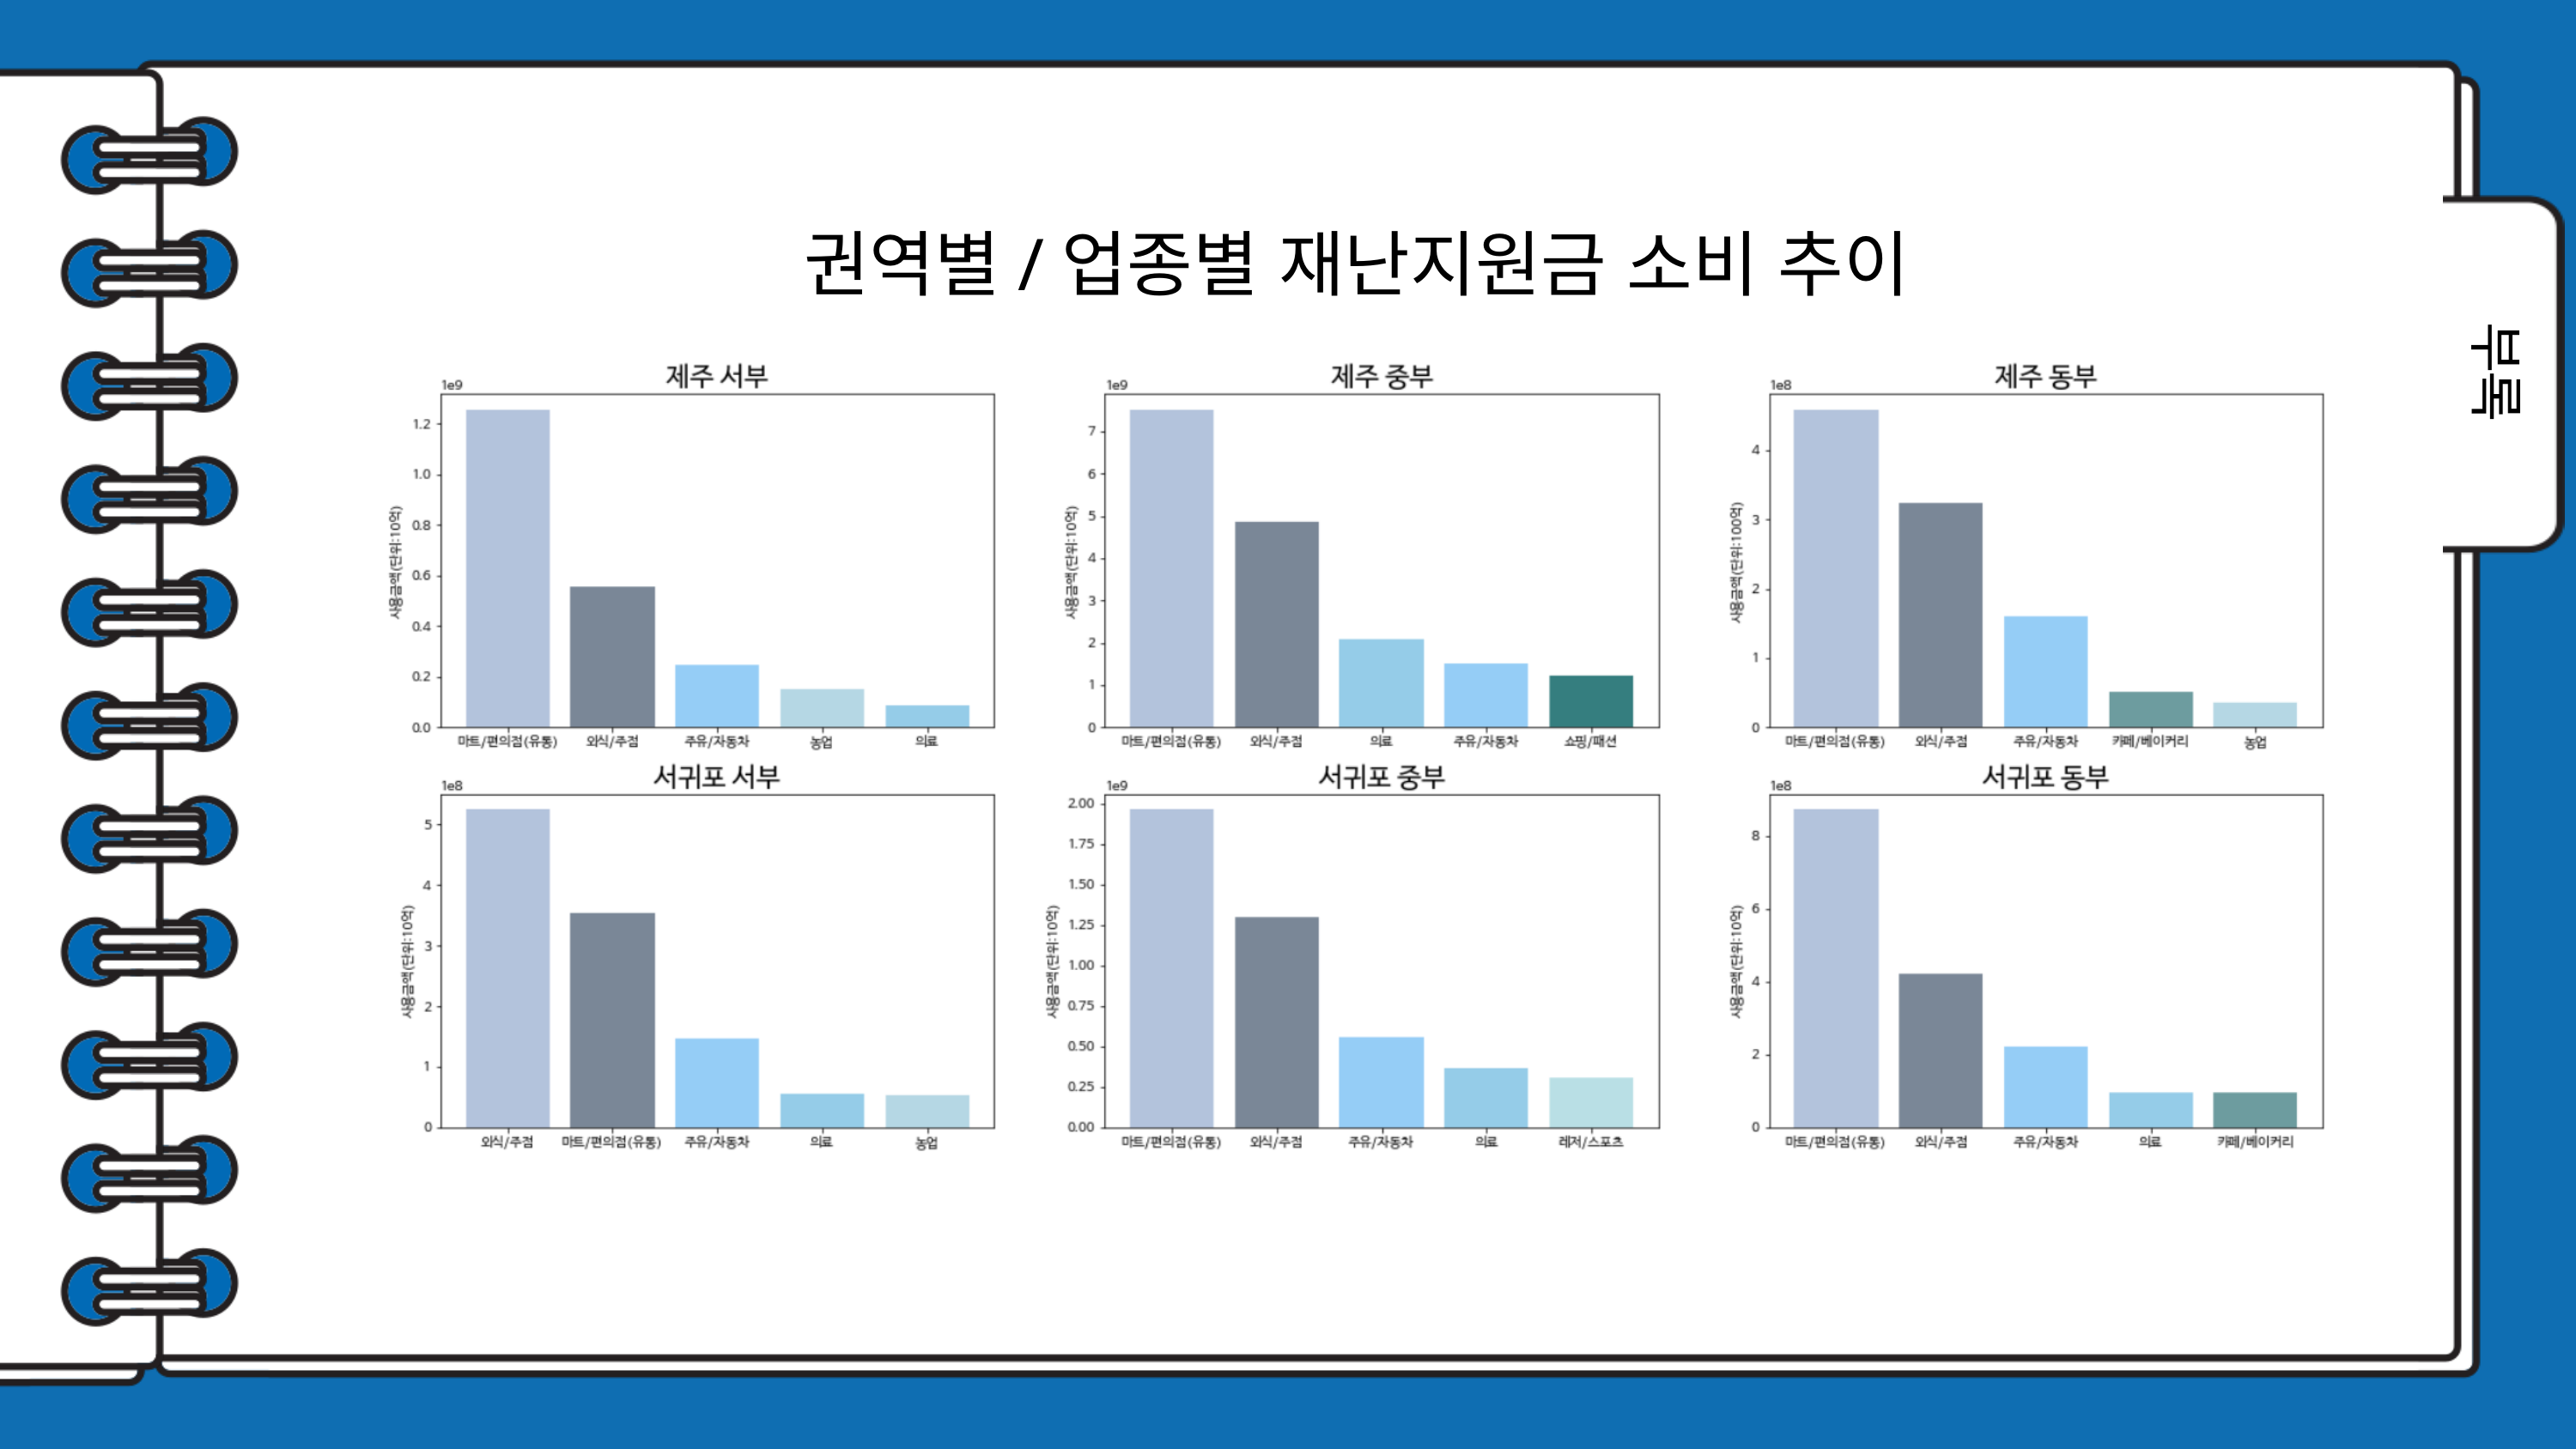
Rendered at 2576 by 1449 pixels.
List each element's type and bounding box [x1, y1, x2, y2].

text_box [2442, 194, 2565, 555]
text_box [82, 50, 2488, 1388]
picture [349, 343, 2364, 1187]
text_box [0, 59, 216, 1397]
